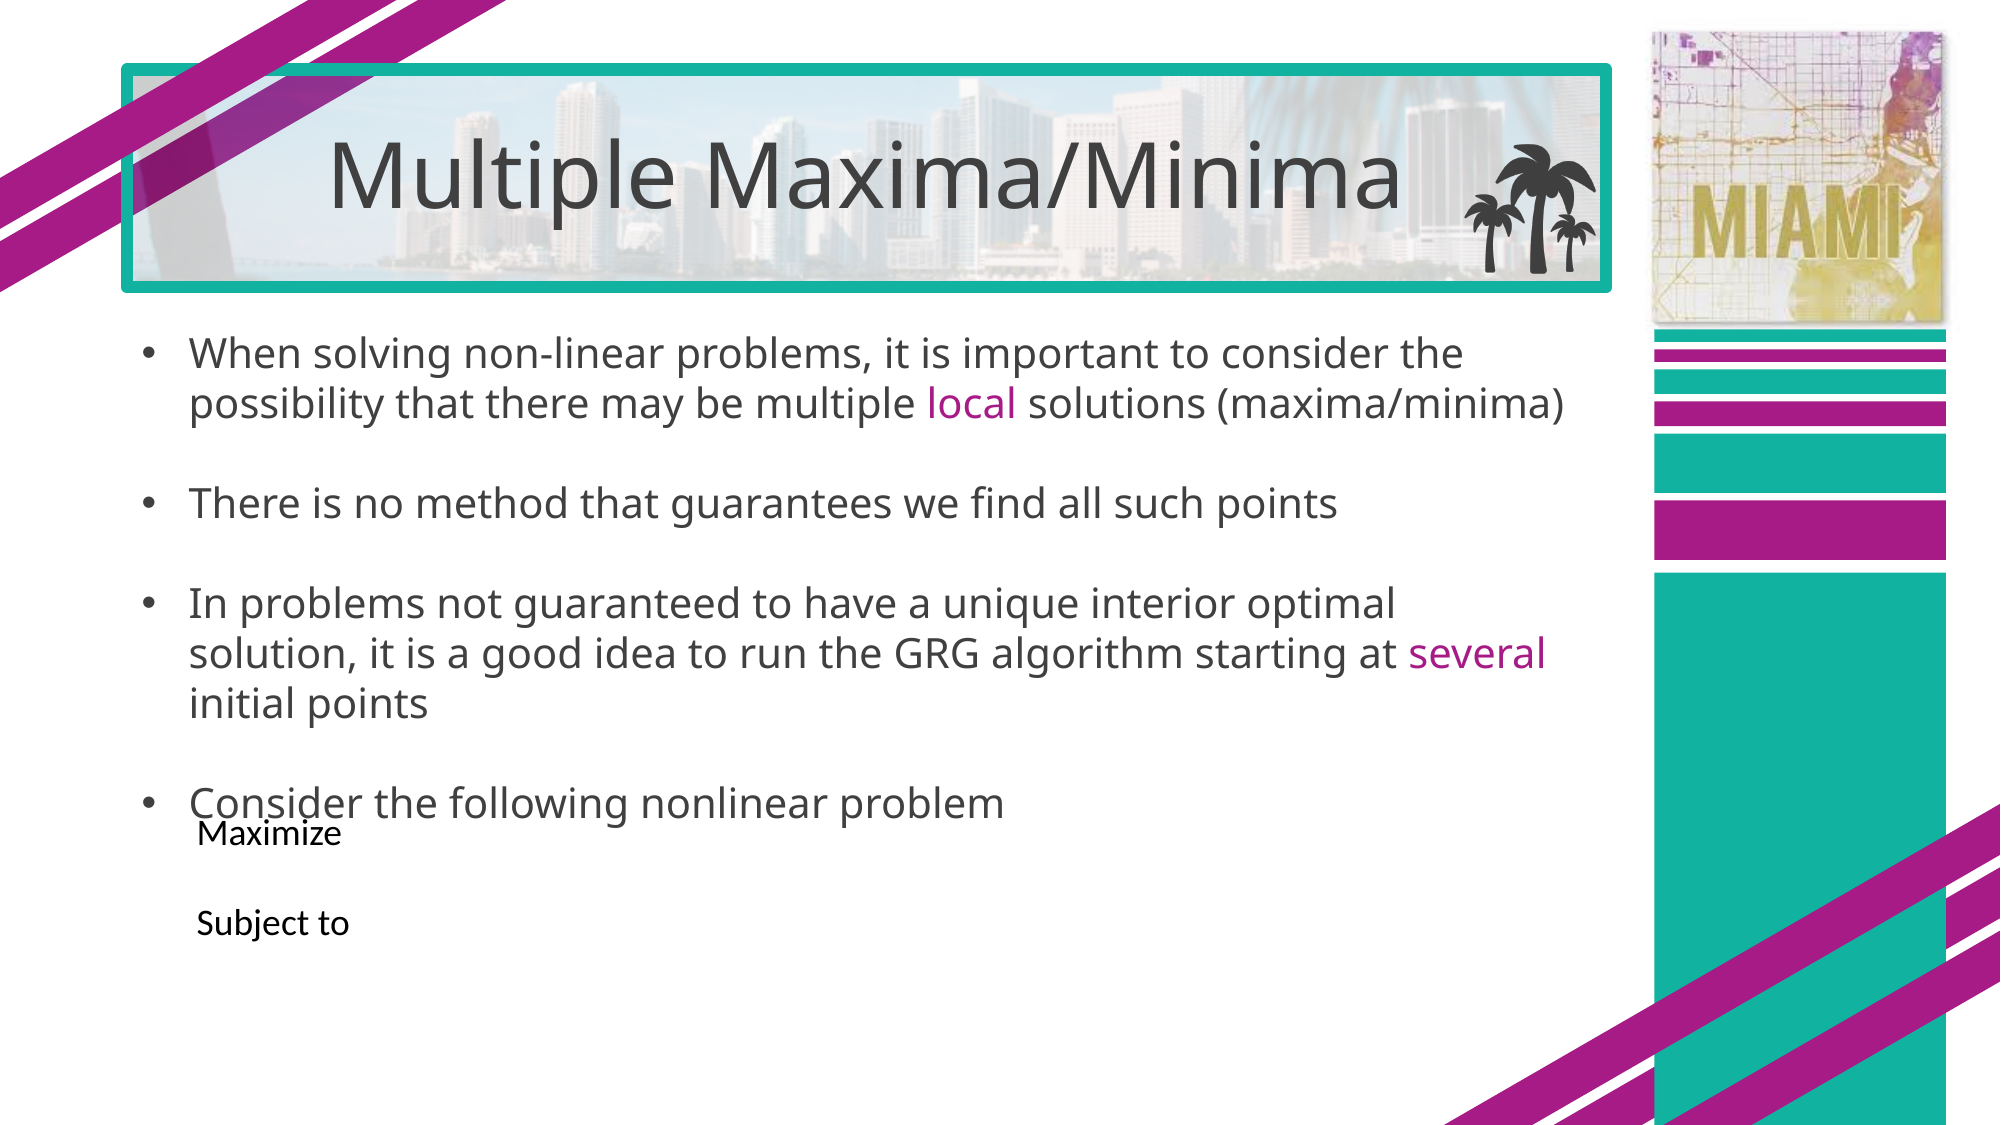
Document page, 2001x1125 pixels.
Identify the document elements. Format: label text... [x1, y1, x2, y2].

text_box When solving non-linear problems, it is important to consider the possibility that there may be multiple local solutions (maxima/minima) There is no method that guarantees we find all such points In problems not guaranteed to have a unique interior optimal solution, it is a good idea to run the GRG algorithm starting at several initial points Consider the following nonlinear problem [126, 319, 1581, 835]
text_box [1441, 802, 2000, 1125]
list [1621, 7, 1974, 360]
text_box [1653, 572, 1947, 1002]
text_box [296, 0, 509, 69]
text_box [1661, 929, 2000, 1125]
text_box [181, 0, 399, 72]
text_box [1551, 1066, 1653, 1125]
text_box [1653, 499, 1947, 561]
text_box [1653, 368, 1947, 395]
picture [126, 72, 1621, 288]
text_box [1653, 888, 1947, 1125]
text_box [1653, 433, 1947, 494]
text_box [1653, 400, 1947, 427]
text_box [0, 167, 126, 294]
text_box [0, 104, 126, 231]
text_box [1947, 866, 2000, 951]
